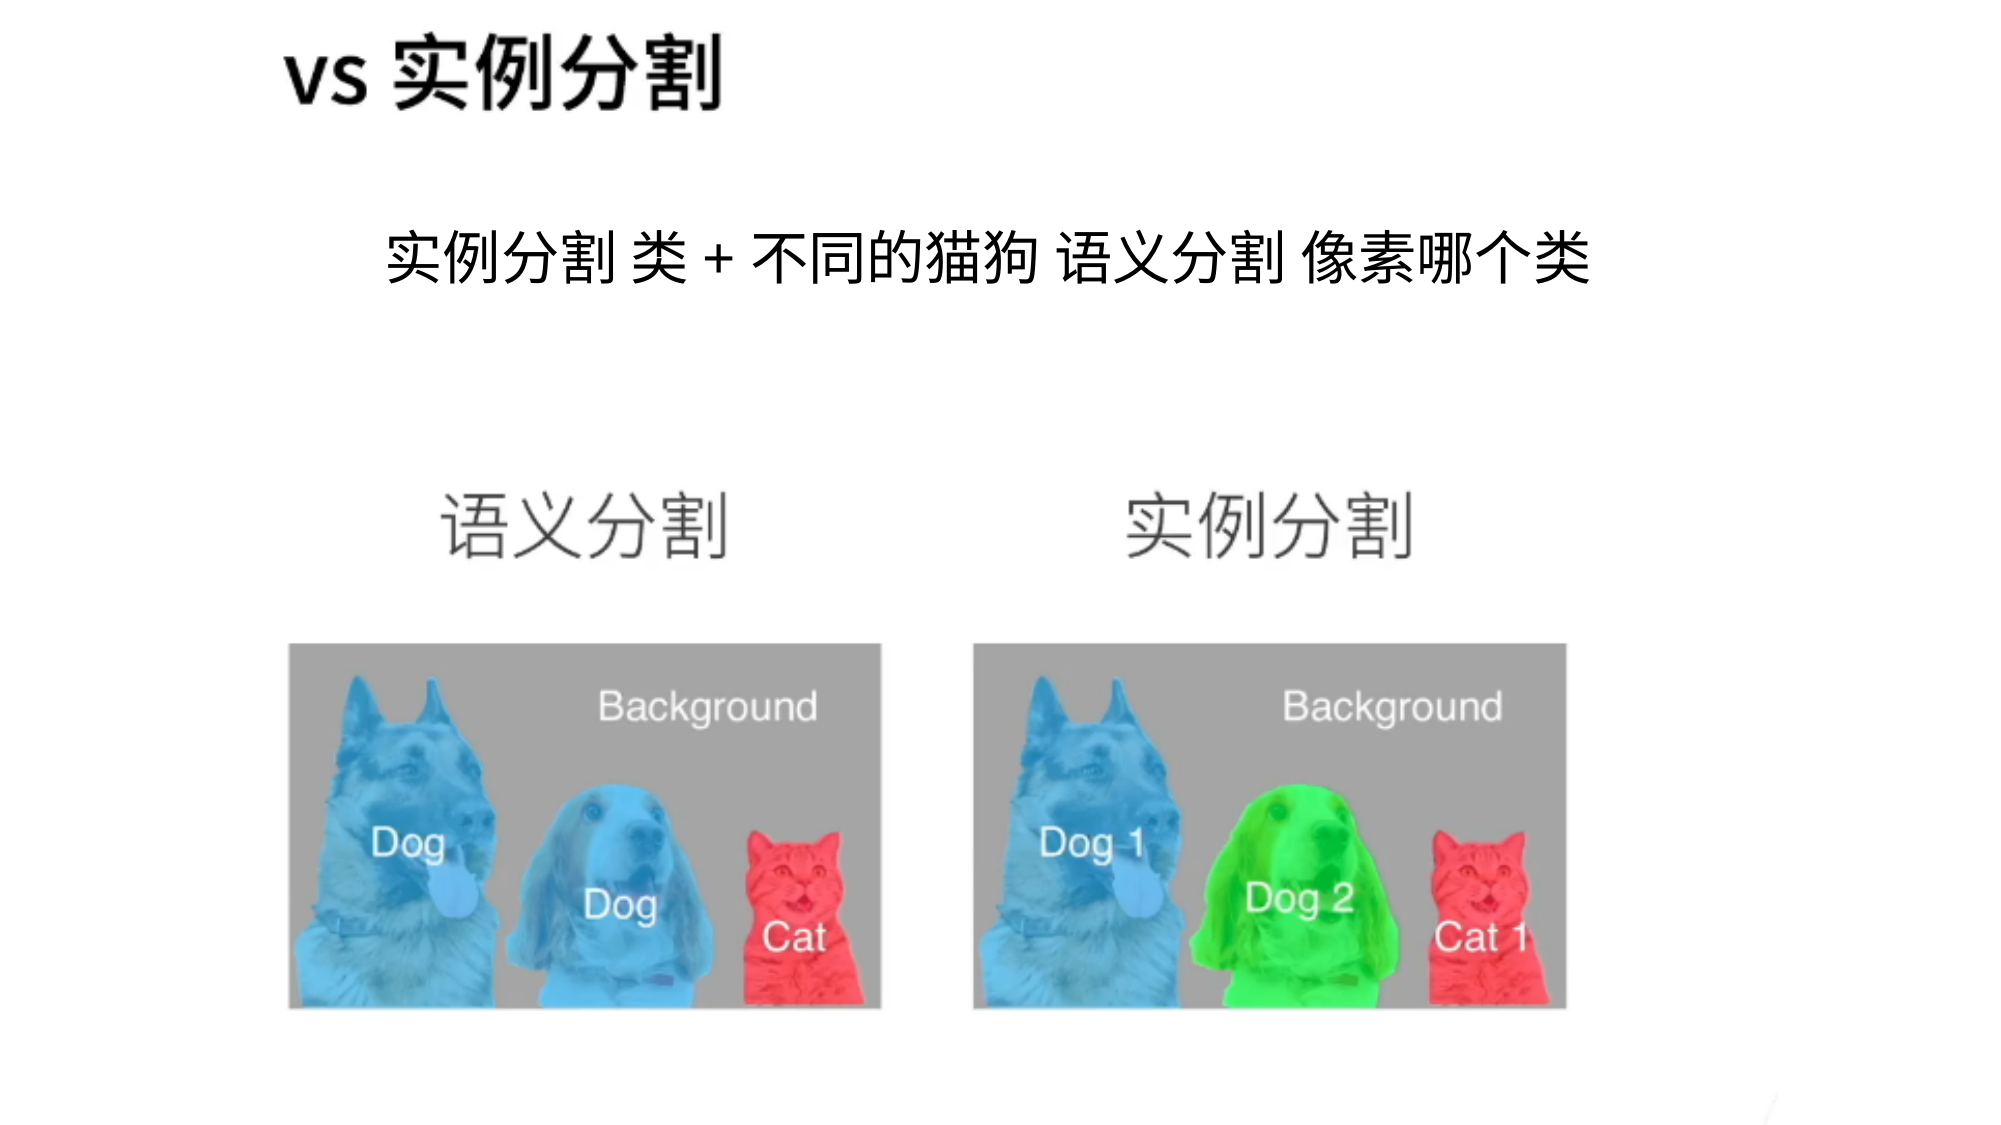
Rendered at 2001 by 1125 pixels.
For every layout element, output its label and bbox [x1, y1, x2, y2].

picture [222, 0, 1778, 1125]
